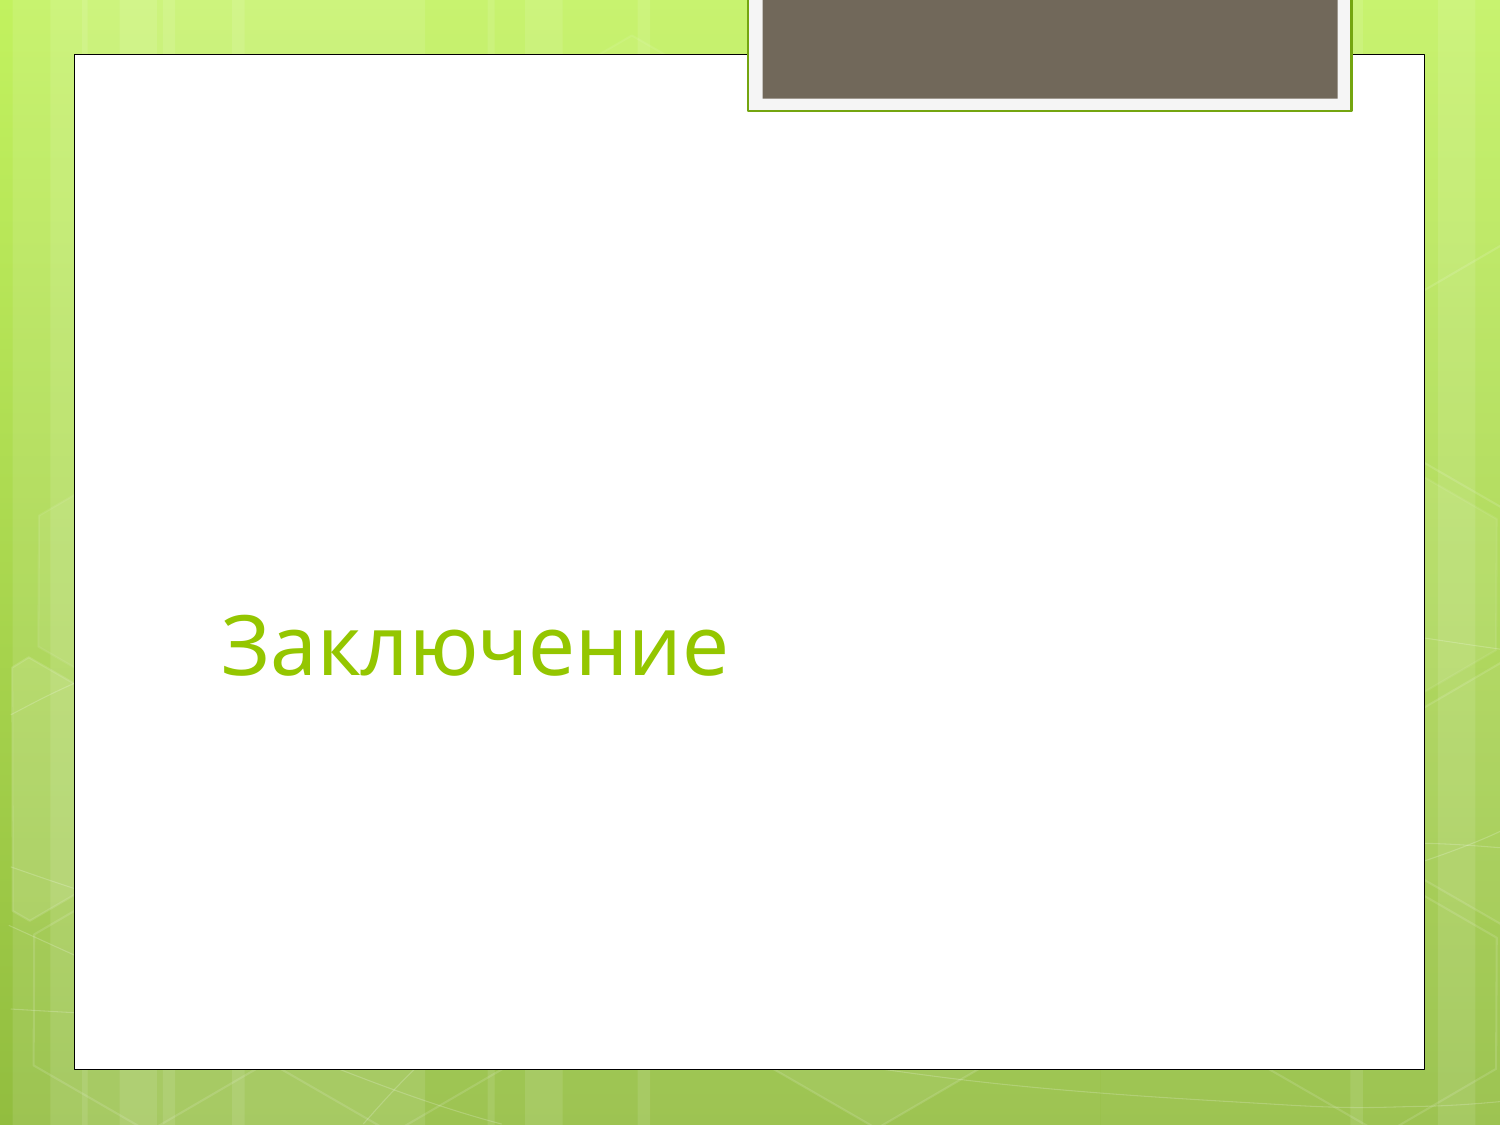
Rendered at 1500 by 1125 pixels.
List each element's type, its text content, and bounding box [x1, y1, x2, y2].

title Заключение [206, 475, 1296, 700]
